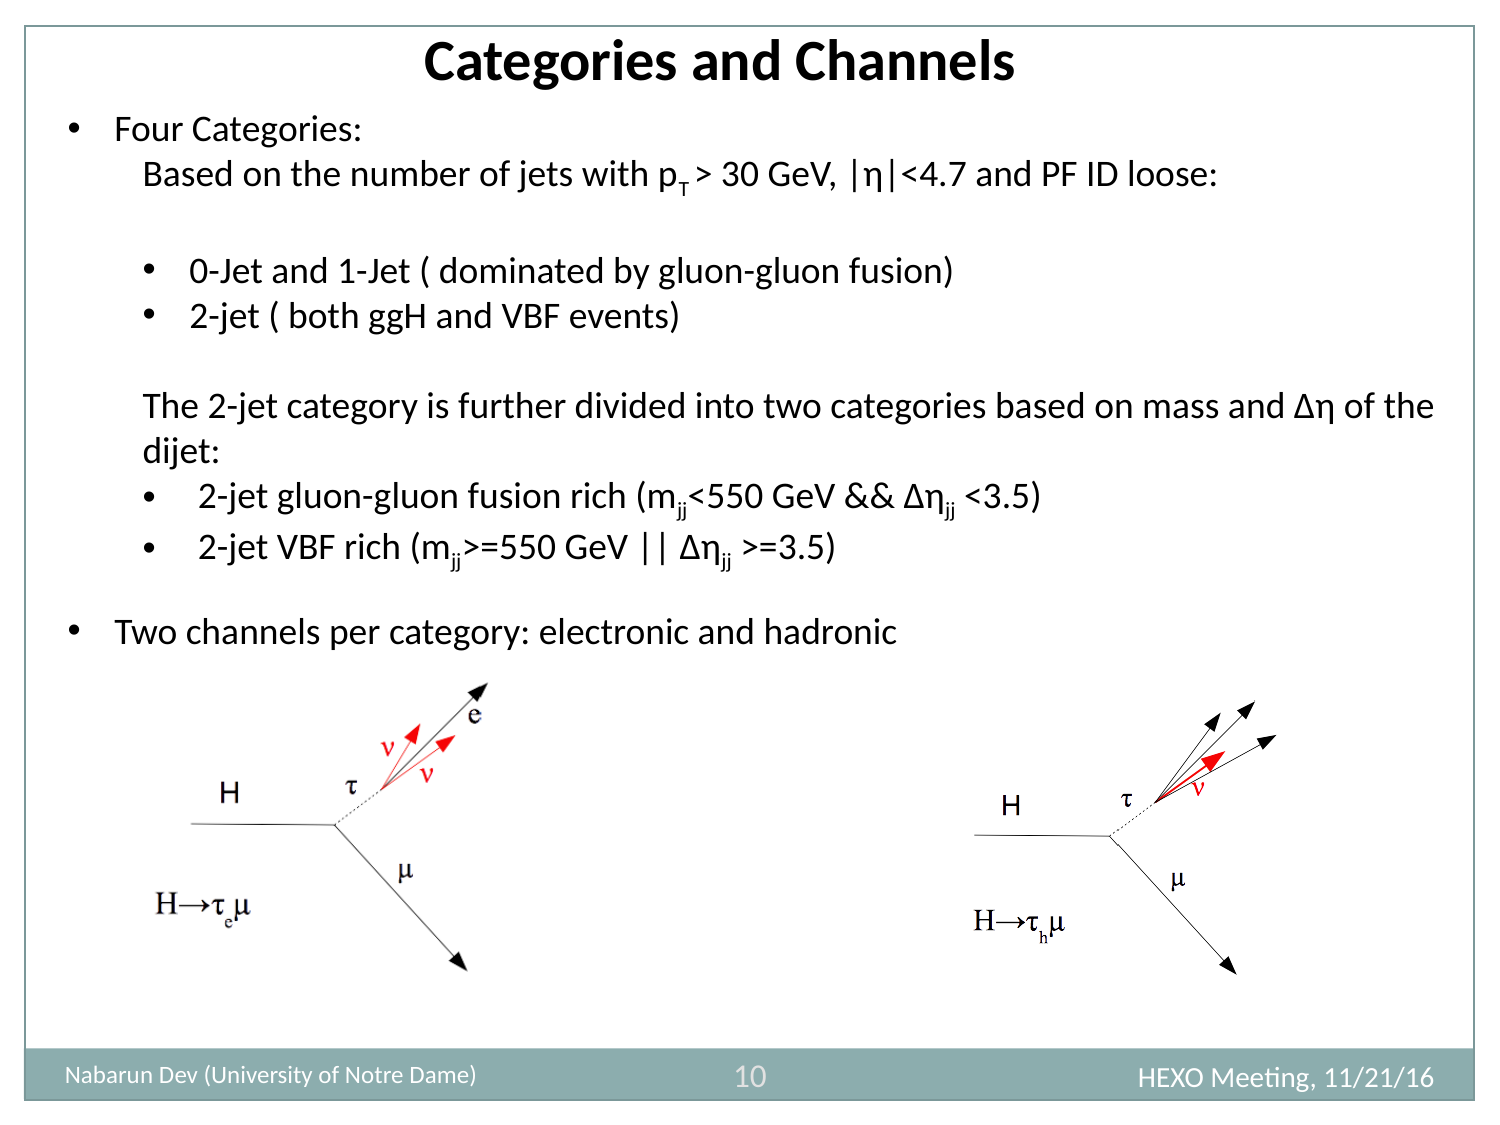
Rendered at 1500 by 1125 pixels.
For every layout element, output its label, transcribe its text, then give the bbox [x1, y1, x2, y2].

text_box Four Categories: Based on the number of jets with pT > 30 GeV, |η|<4.7 and PF ID loose: 0-Jet and 1-Jet ( dominated by gluon-gluon fusion) 2-jet ( both ggH and VBF events) The 2-jet category is further divided into two categories based on mass and Δη of the dijet: 2-jet gluon-gluon fusion rich (mjj<550 GeV && Δηjj <3.5) 2-jet VBF rich (mjj>=550 GeV || Δηjj >=3.5) [52, 97, 1461, 626]
picture [120, 673, 513, 978]
slide_number 10 [699, 1037, 800, 1110]
footer Nabarun Dev (University of Notre Dame) [50, 1051, 638, 1112]
text_box Two channels per category: electronic and hadronic [52, 599, 1324, 660]
text_box Categories and Channels [409, 14, 1425, 97]
picture [934, 677, 1302, 984]
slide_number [950, 1050, 1450, 1111]
